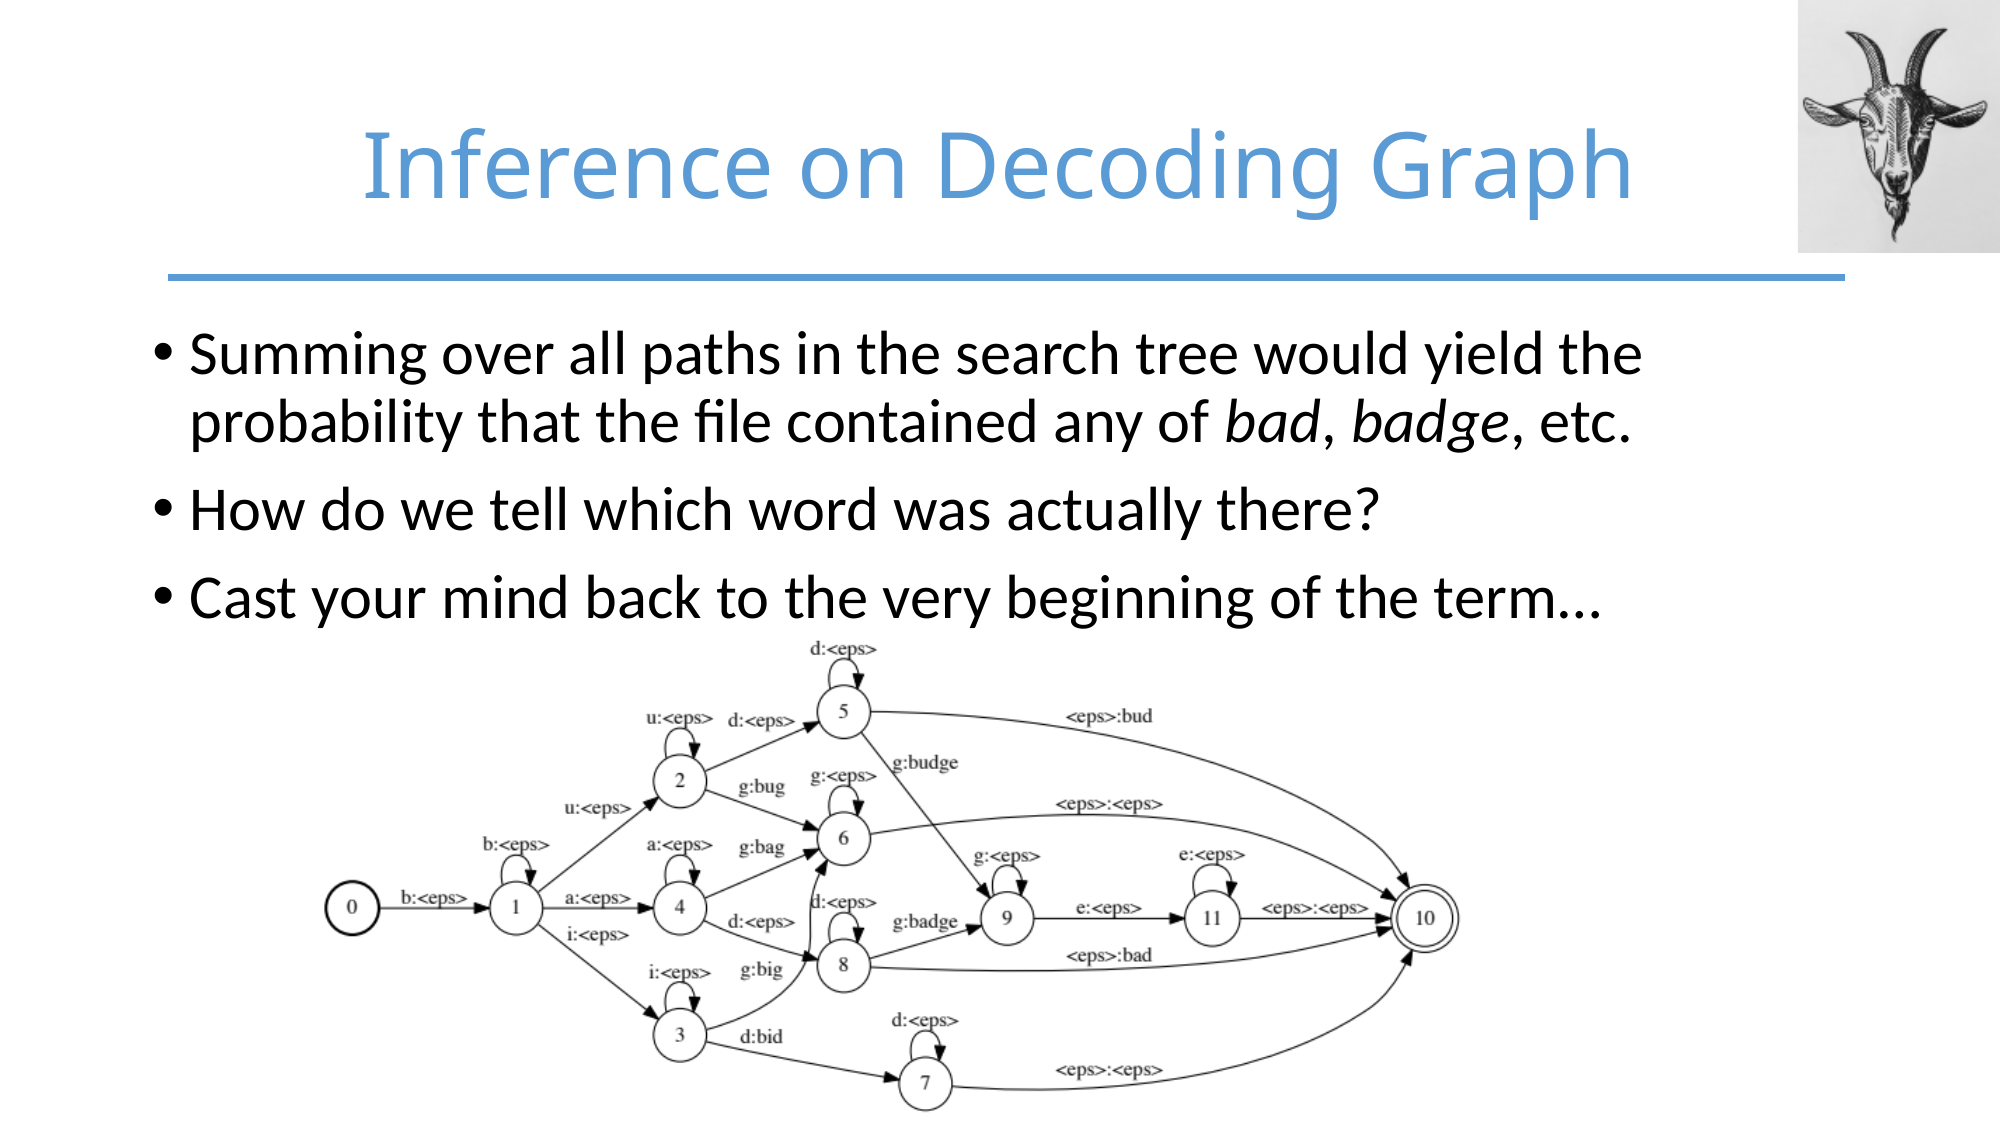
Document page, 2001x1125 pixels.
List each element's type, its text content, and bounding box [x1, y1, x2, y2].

list Summing over all paths in the search tree would yield the probability that the file contained any of bad, badge, etc. How do we tell which word was actually there? Cast your mind back to the very beginning of the term… [137, 313, 1863, 653]
title Inference on Decoding Graph [137, 59, 1863, 278]
picture [1797, 0, 2000, 253]
picture [253, 565, 1529, 1125]
